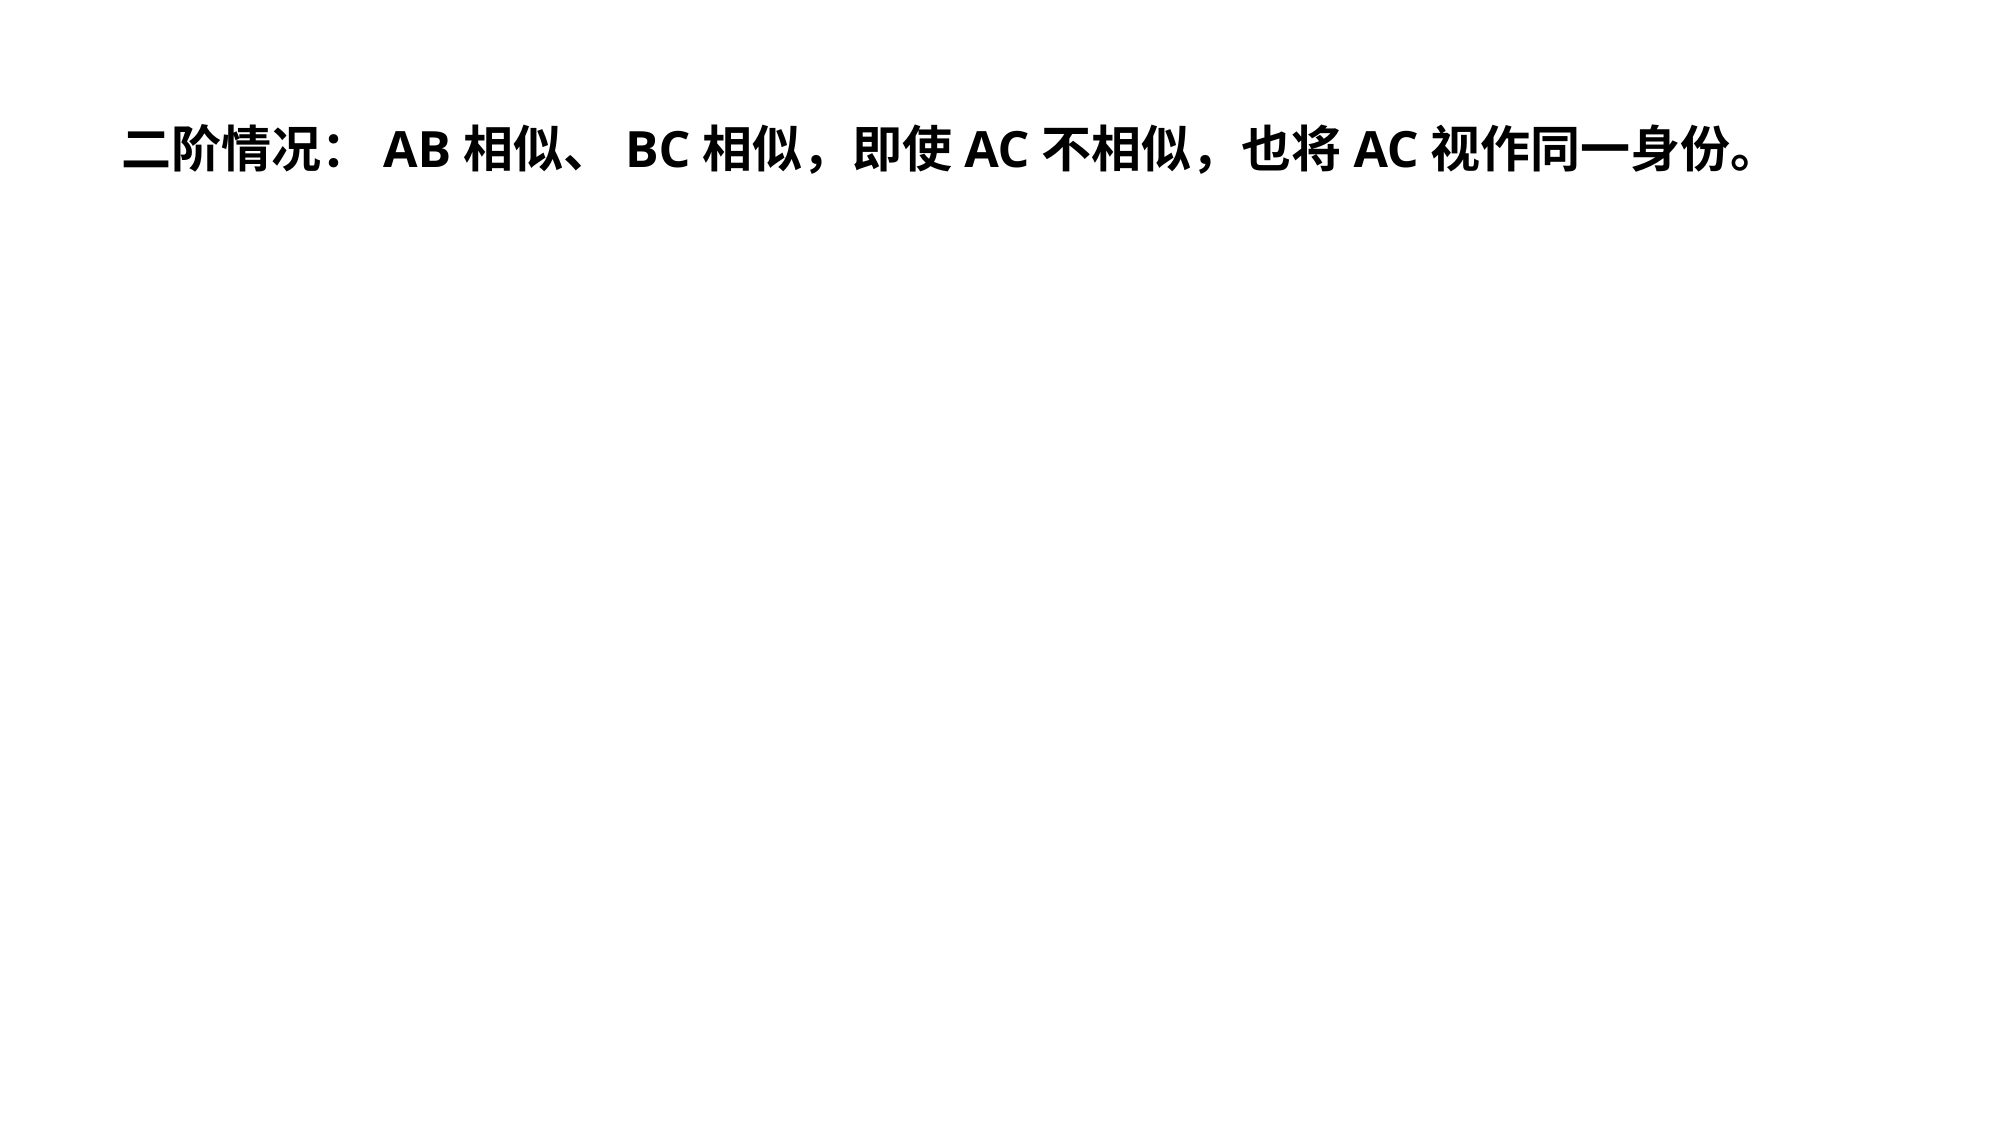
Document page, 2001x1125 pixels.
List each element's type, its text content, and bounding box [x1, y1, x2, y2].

title 二阶情况：AB相似、BC相似，即使AC不相似，也将AC视作同一身份。 [106, 42, 1832, 260]
